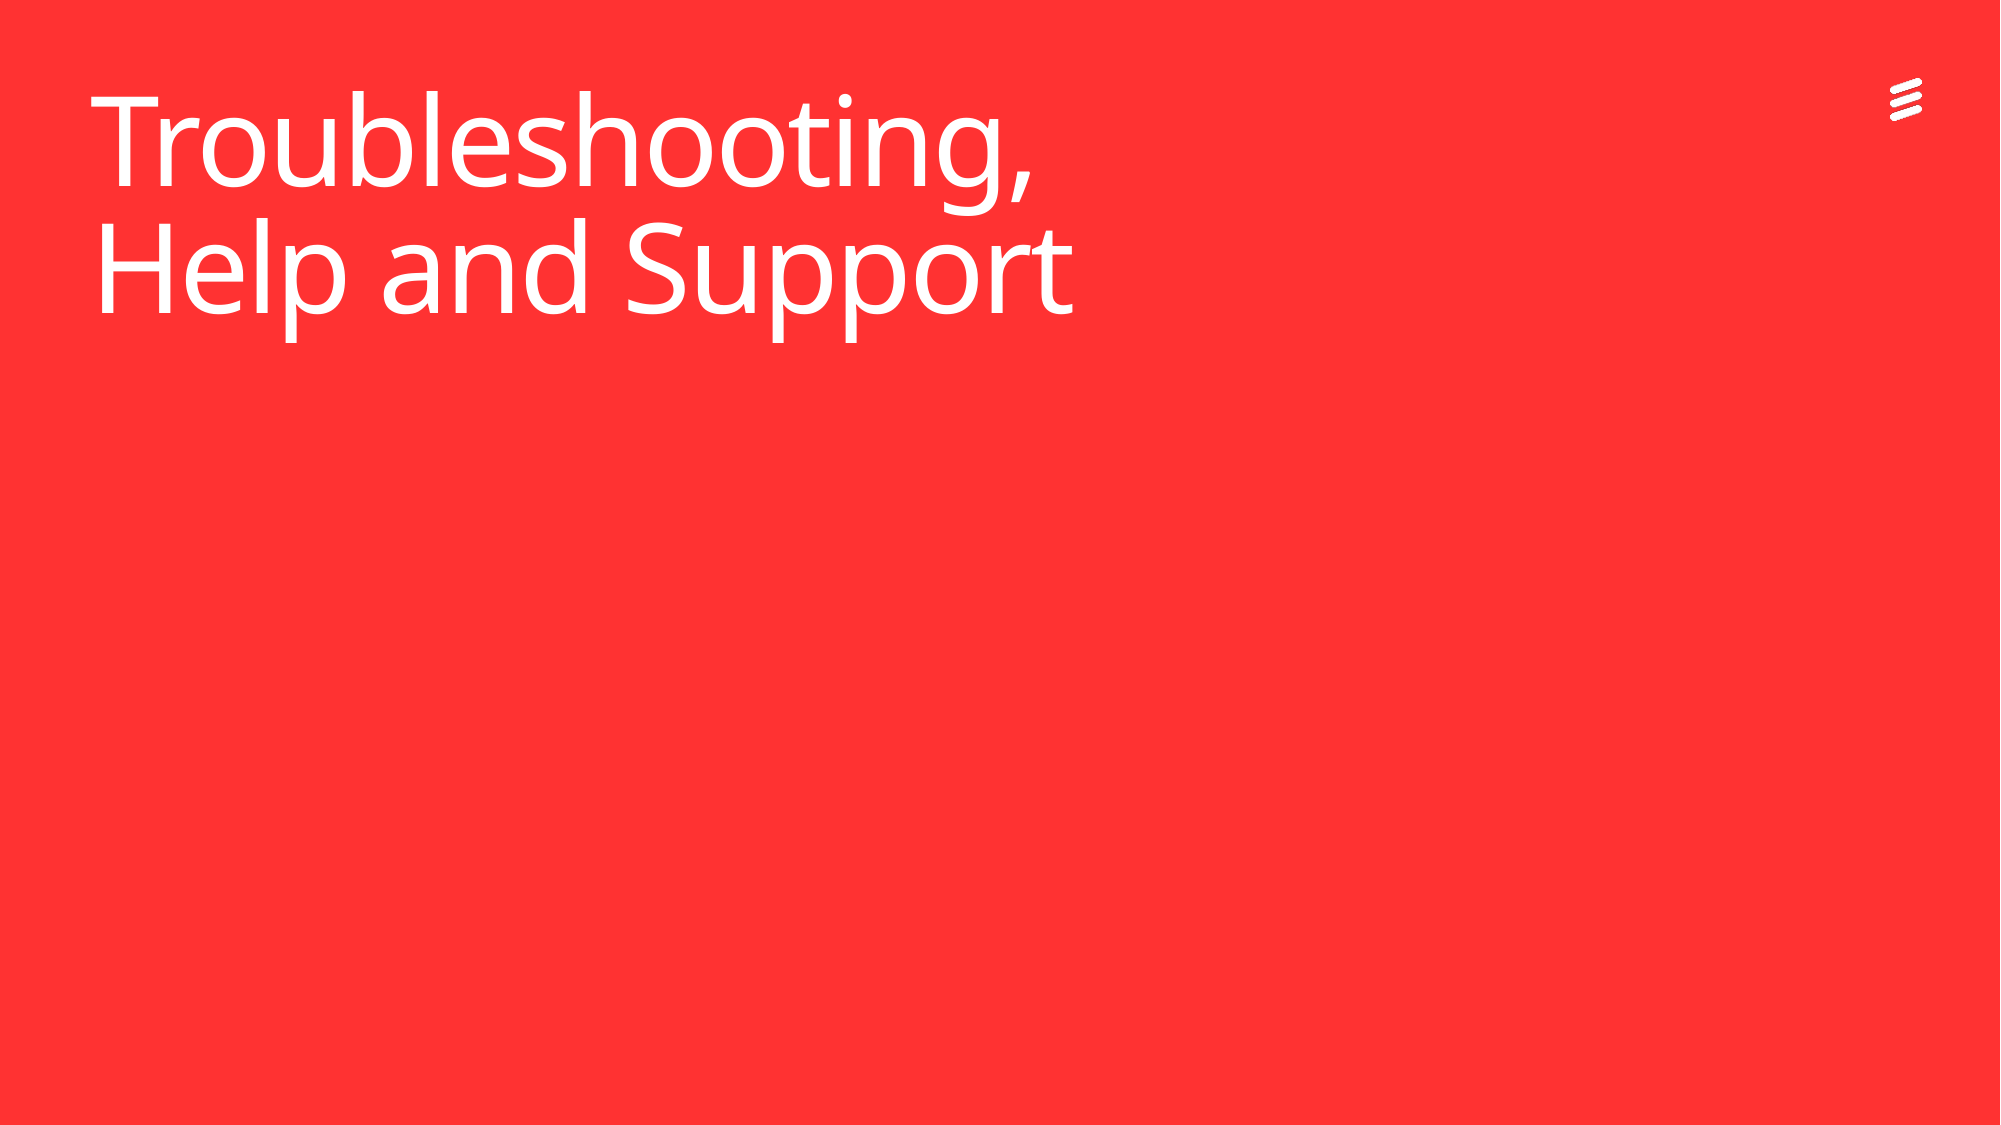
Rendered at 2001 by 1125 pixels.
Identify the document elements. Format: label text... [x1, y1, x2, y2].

picture [1890, 78, 1922, 121]
title Troubleshooting, Help and Support [78, 77, 1450, 646]
